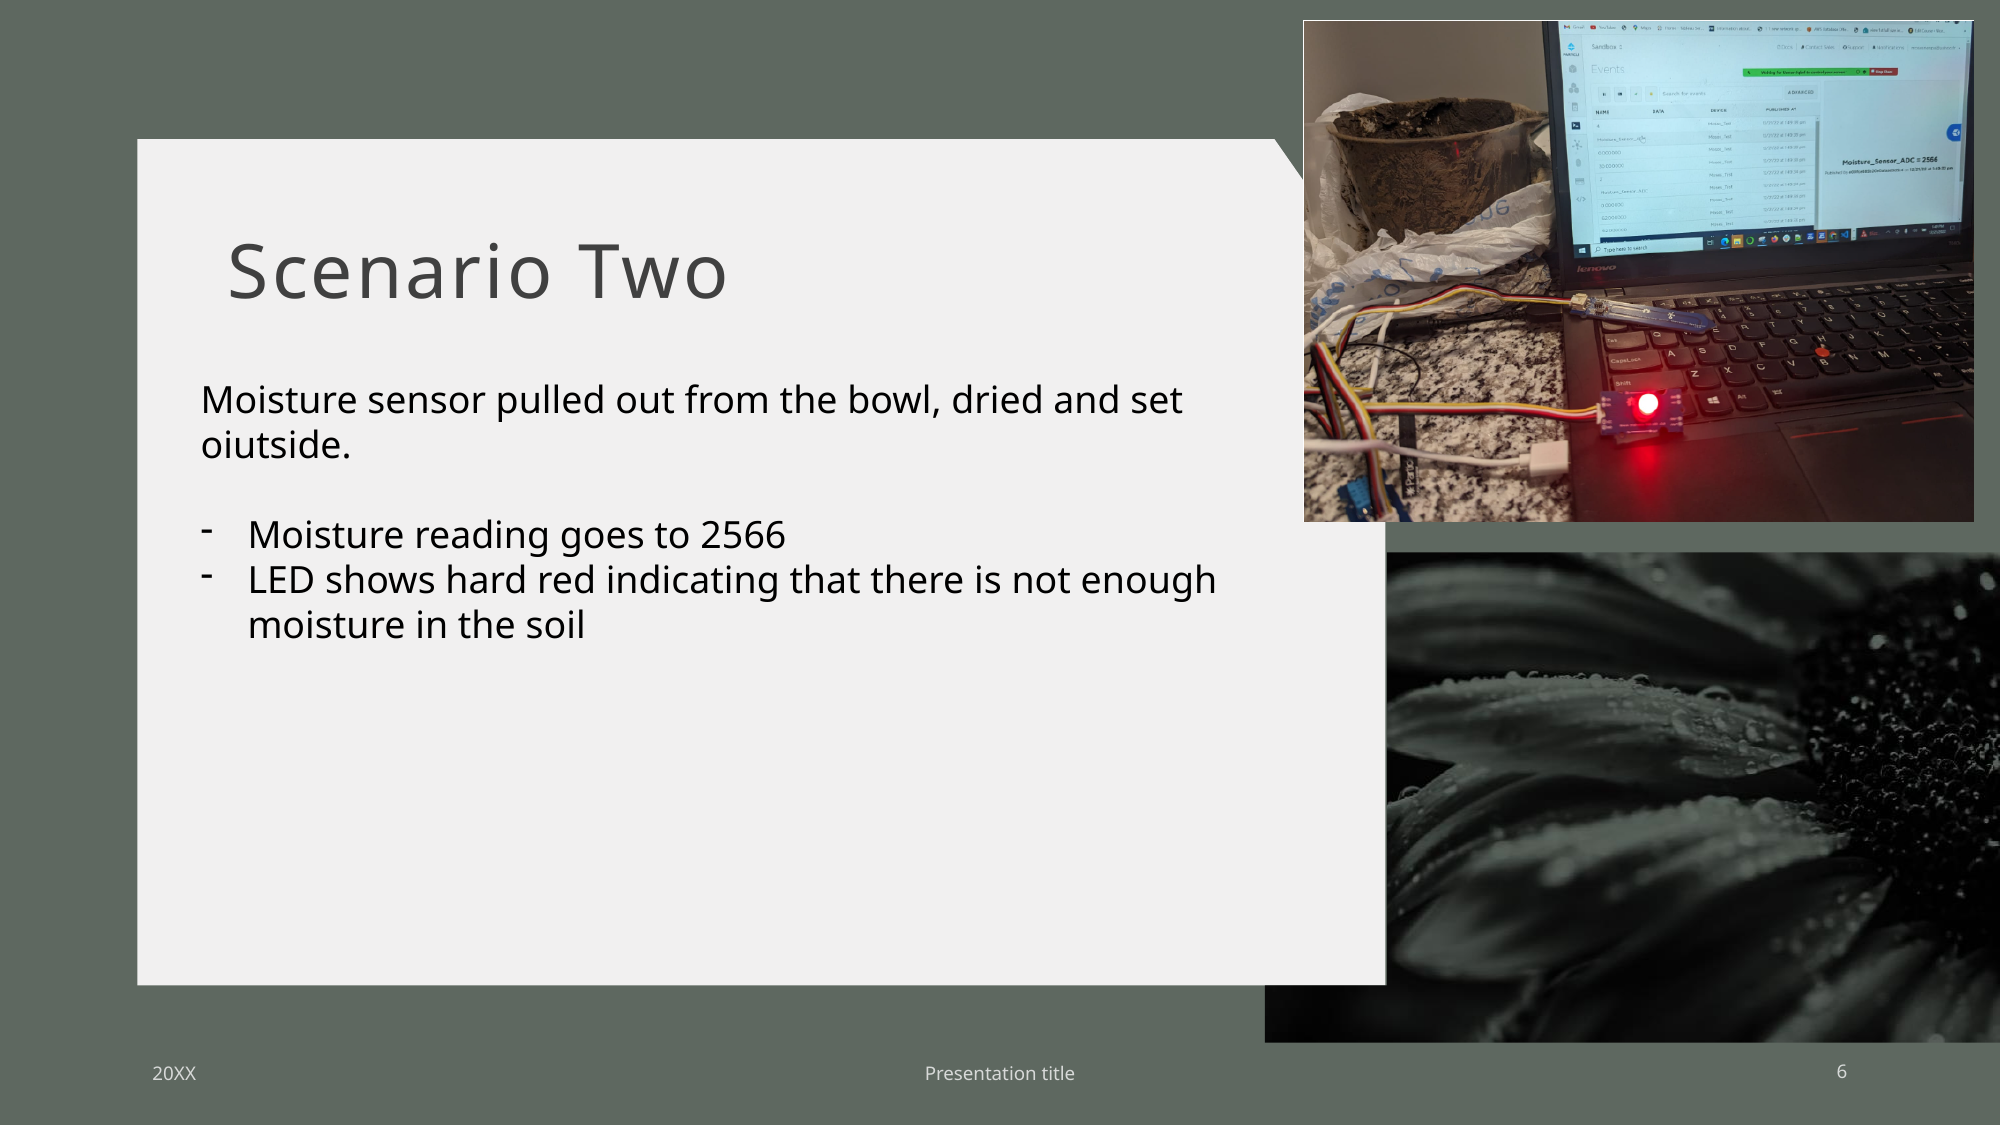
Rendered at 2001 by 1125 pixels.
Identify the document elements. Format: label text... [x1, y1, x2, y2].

slide_number 20XX [137, 1042, 588, 1103]
slide_number 6 [1412, 1043, 1863, 1103]
text_box Moisture sensor pulled out from the bowl, dried and set oiutside. Moisture reading goes to 2566 LED shows hard red indicating that there is not enough moisture in the soil [185, 368, 1338, 654]
picture [1264, 552, 2000, 1043]
footer Presentation title [662, 1042, 1338, 1103]
picture [1303, 20, 1974, 523]
title Scenario Two [212, 225, 1244, 368]
